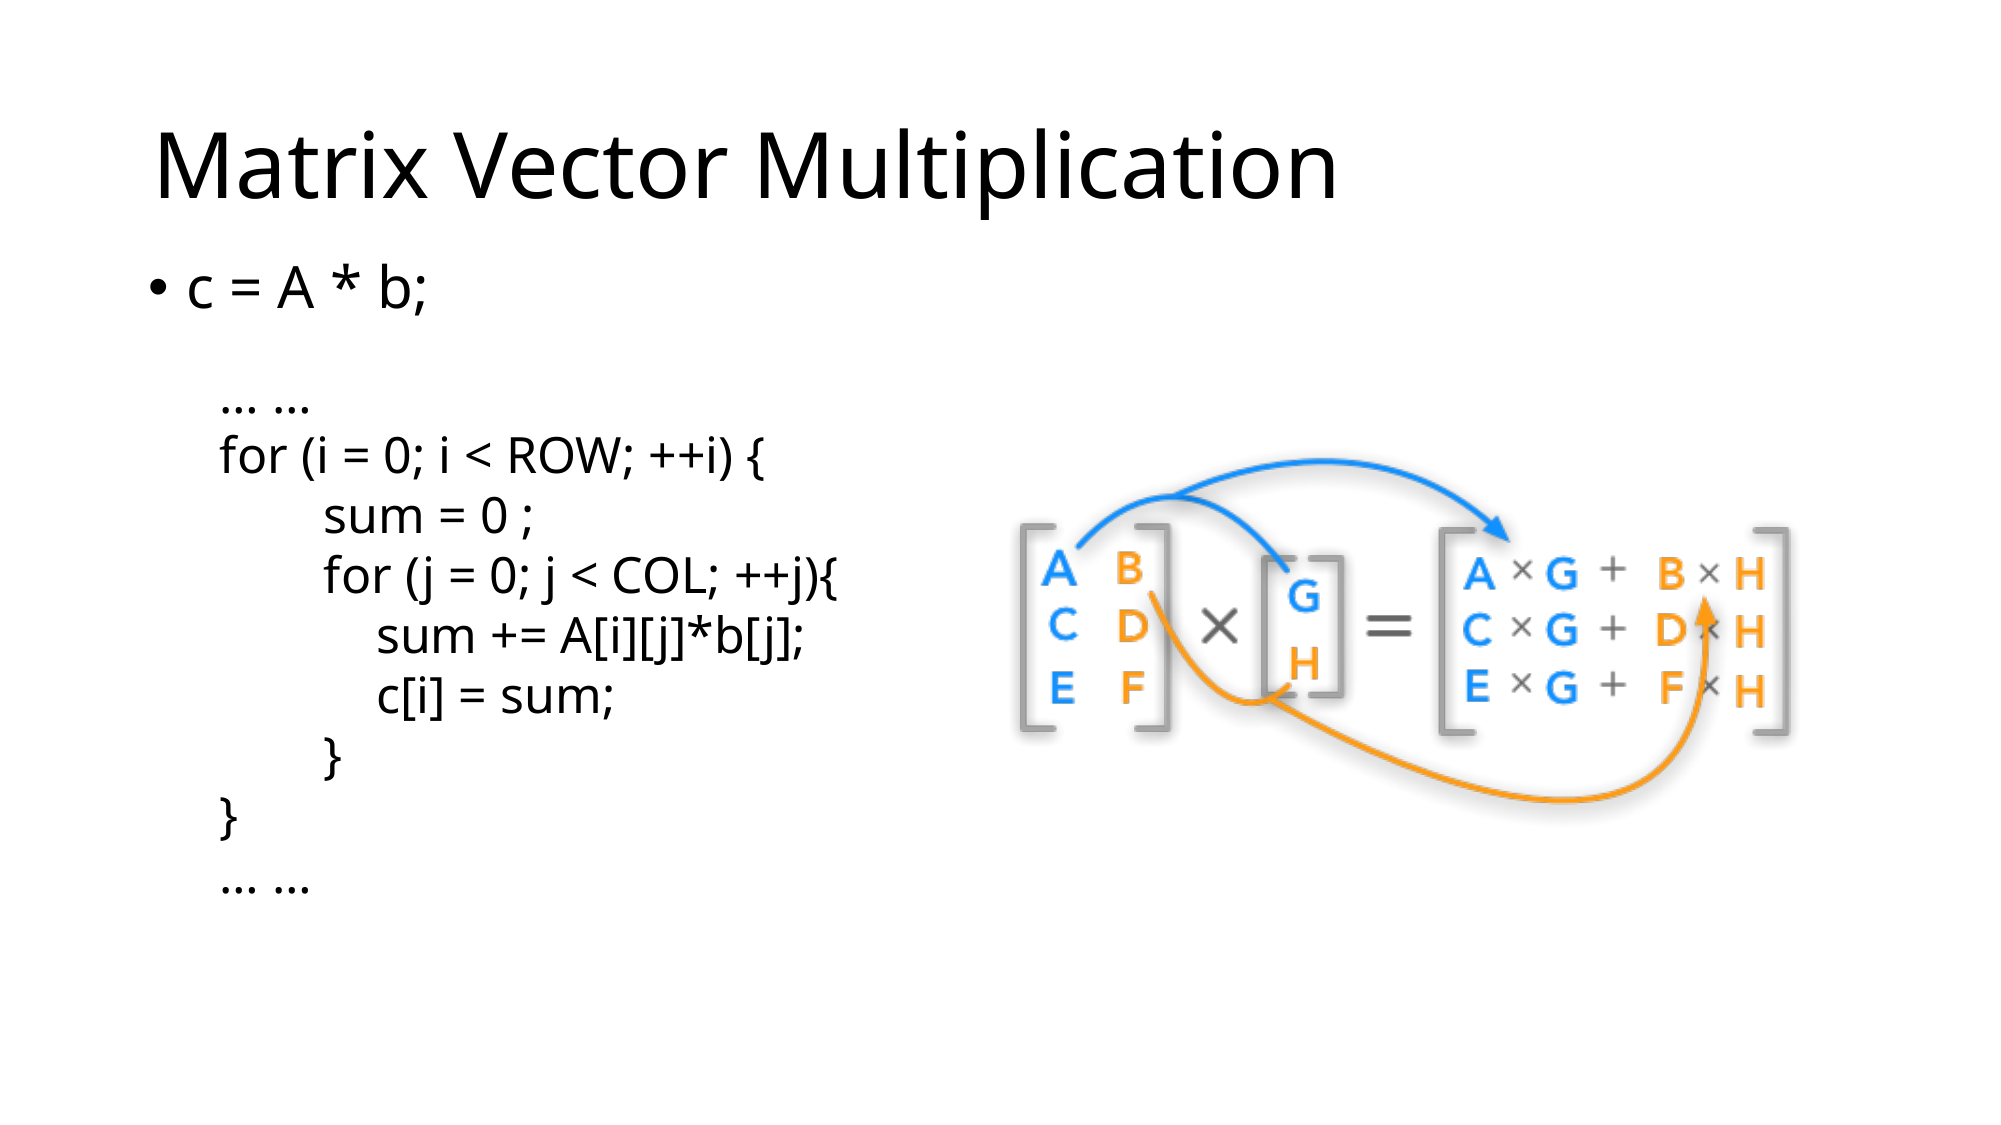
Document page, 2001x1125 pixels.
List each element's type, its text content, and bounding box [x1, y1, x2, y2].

picture [1006, 440, 1804, 833]
title Matrix Vector Multiplication [137, 59, 1863, 278]
text_box … … for (i = 0; i < ROW; ++i) { sum = 0 ; for (j = 0; j < COL; ++j){ sum += A[i][j]*b[j]; c[i] = sum; } } … … [205, 356, 936, 912]
list c = A * b; [133, 251, 1900, 1005]
